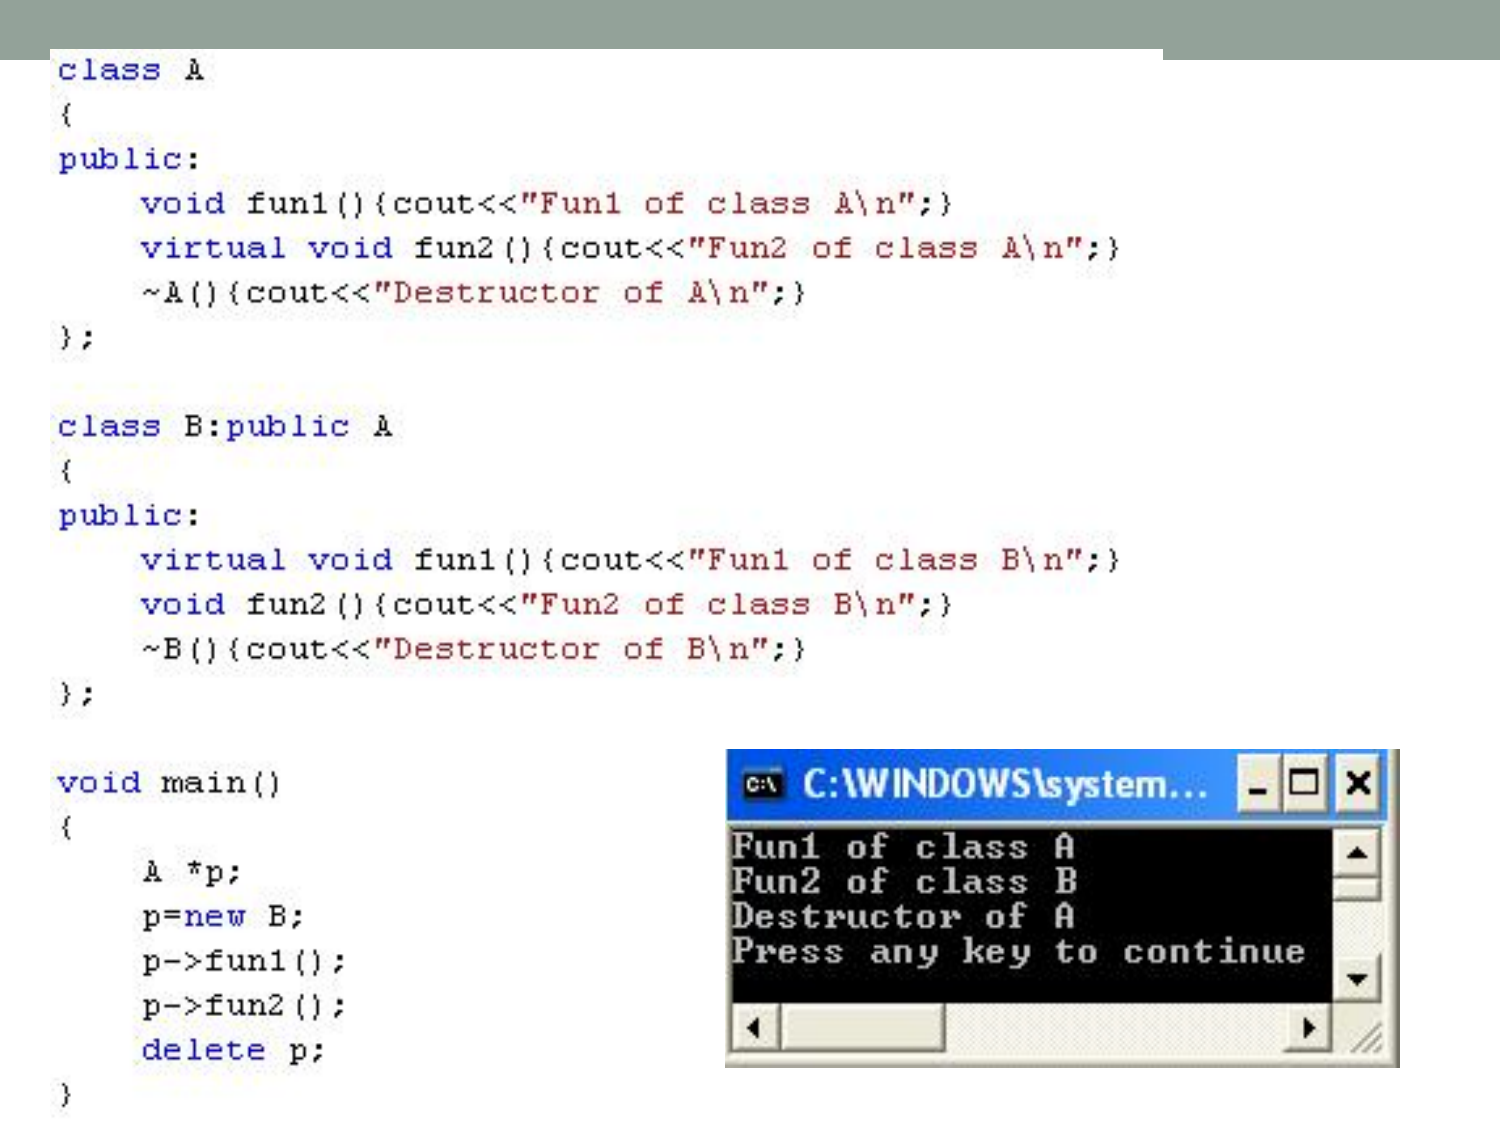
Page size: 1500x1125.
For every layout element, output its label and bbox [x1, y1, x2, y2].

list [724, 749, 1401, 1068]
list [49, 49, 1163, 1125]
